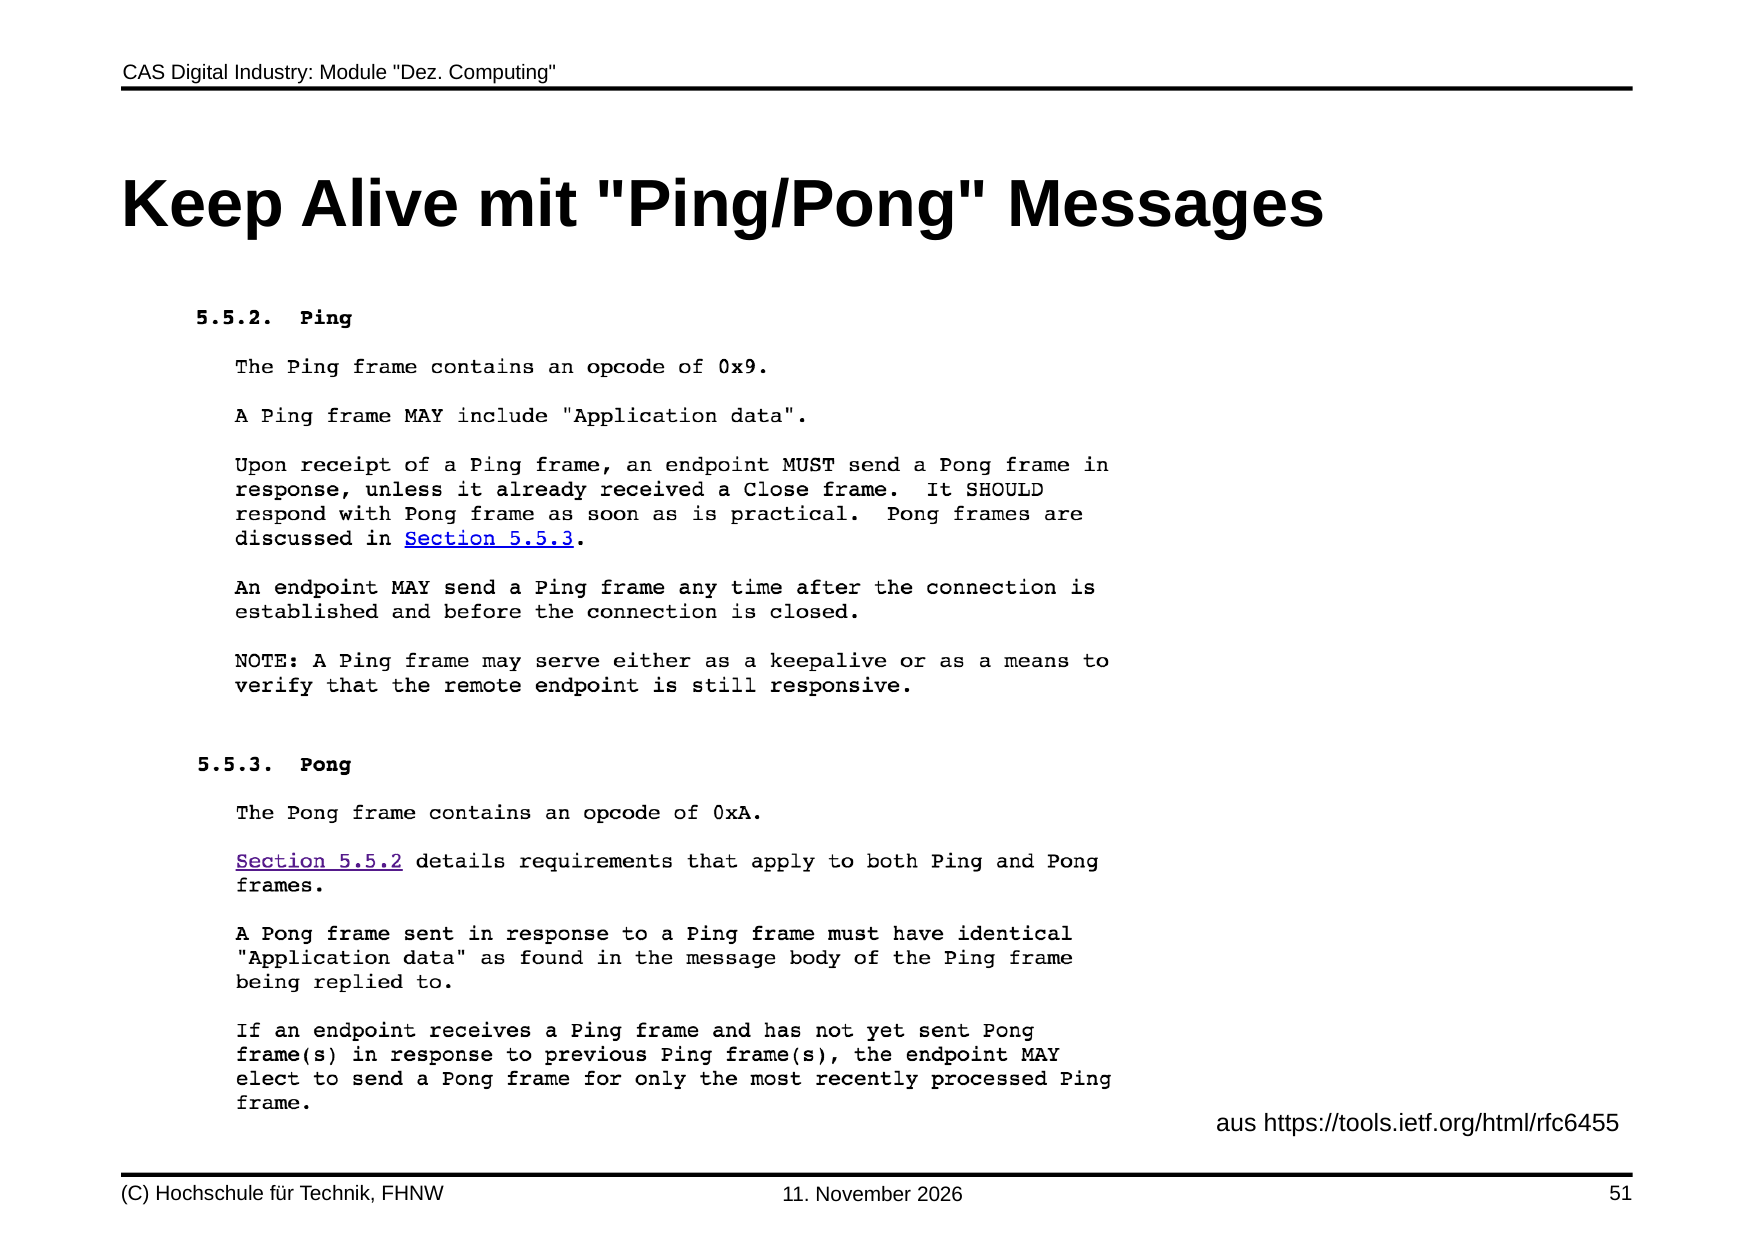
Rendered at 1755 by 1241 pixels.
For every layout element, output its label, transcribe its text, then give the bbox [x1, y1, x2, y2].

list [179, 300, 1131, 706]
picture [188, 751, 1122, 1120]
slide_number 51 [1490, 1174, 1633, 1205]
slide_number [782, 1170, 1374, 1207]
title Keep Alive mit "Ping/Pong" Messages [120, 159, 1633, 237]
footer (C) Hochschule für Technik, FHNW [120, 1169, 724, 1205]
text_box aus https://tools.ietf.org/html/rfc6455 [1201, 1099, 1636, 1144]
